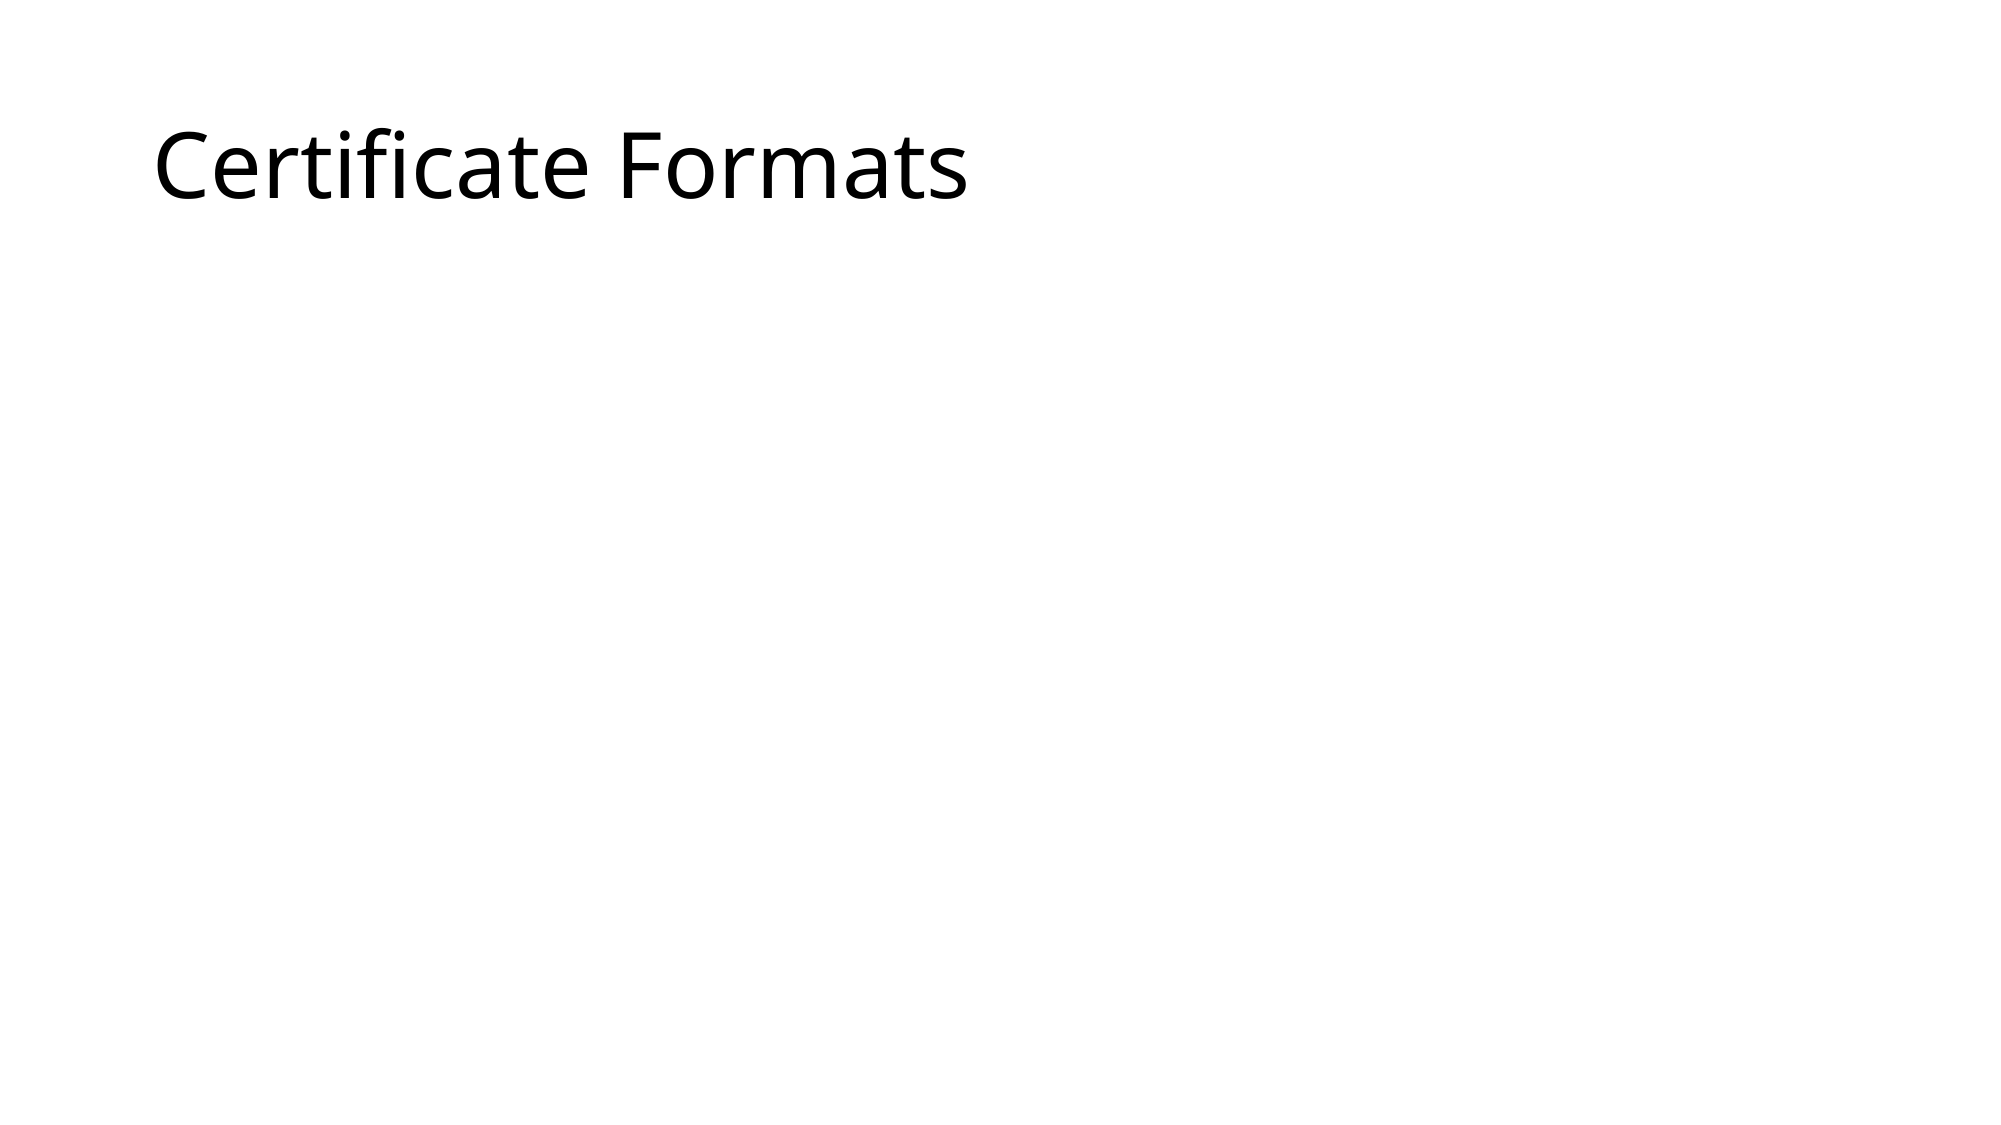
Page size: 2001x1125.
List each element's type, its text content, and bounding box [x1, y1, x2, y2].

title Certificate Formats [137, 59, 1863, 278]
